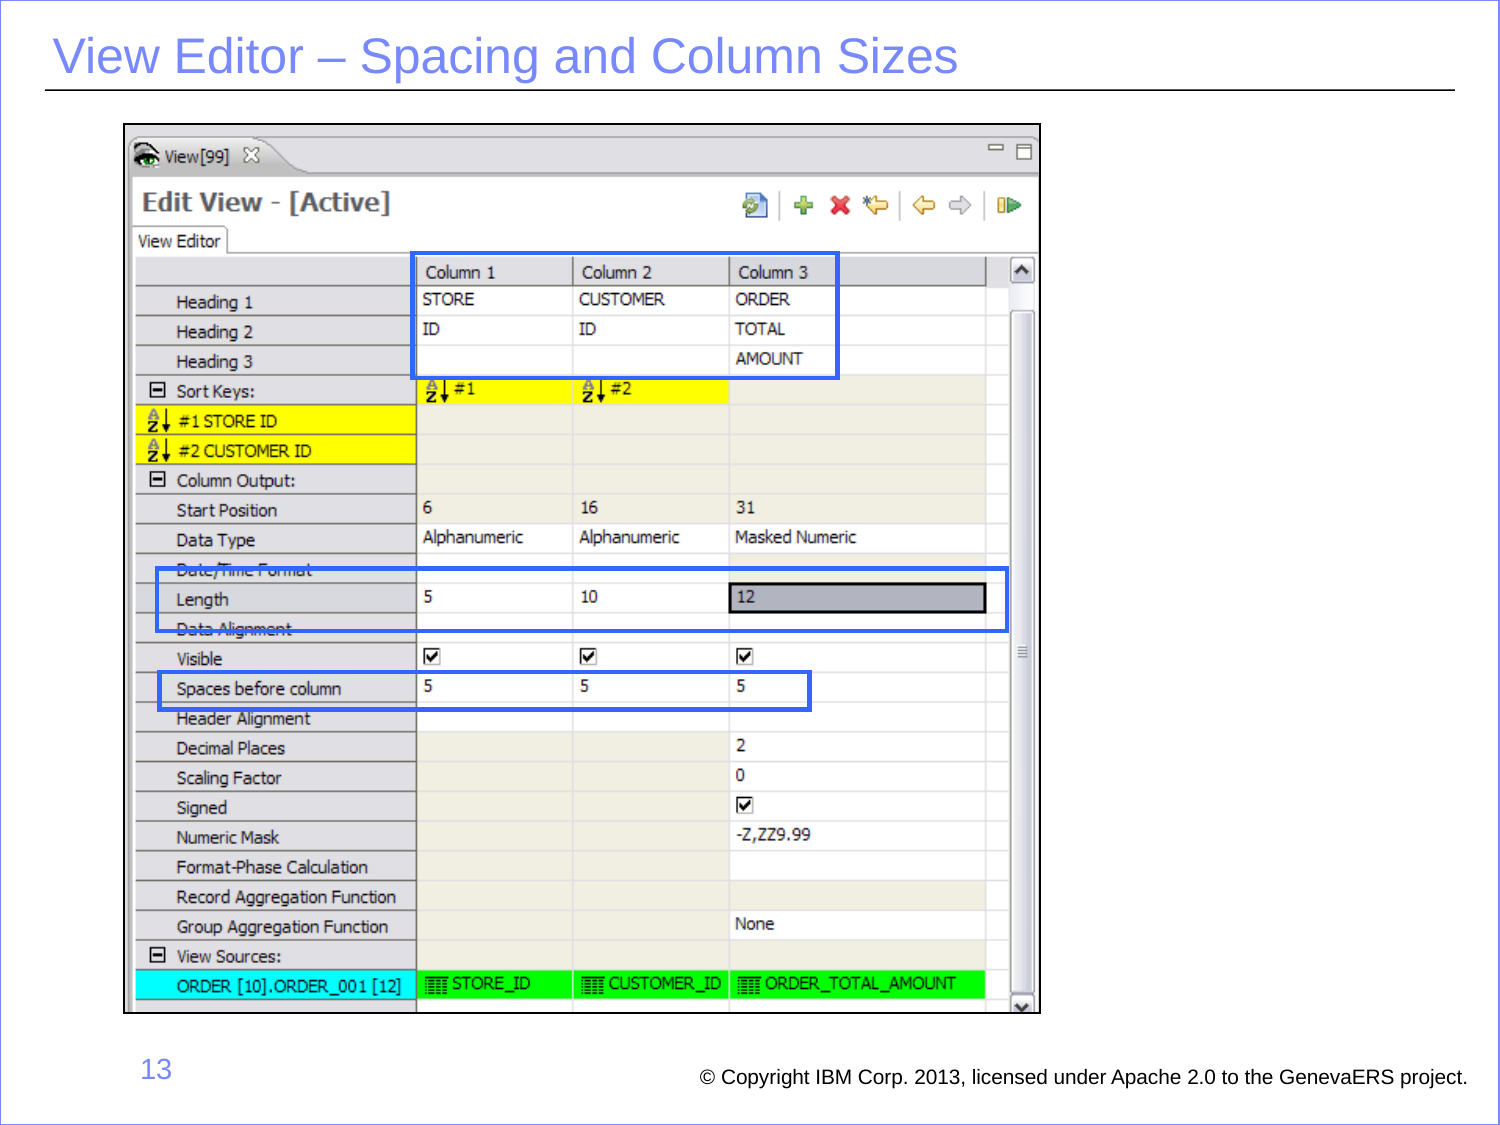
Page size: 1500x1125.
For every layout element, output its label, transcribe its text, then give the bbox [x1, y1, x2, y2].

title View Editor – Spacing and Column Sizes [37, 22, 1321, 113]
picture [124, 124, 1040, 1013]
slide_number 13 [37, 1046, 188, 1125]
